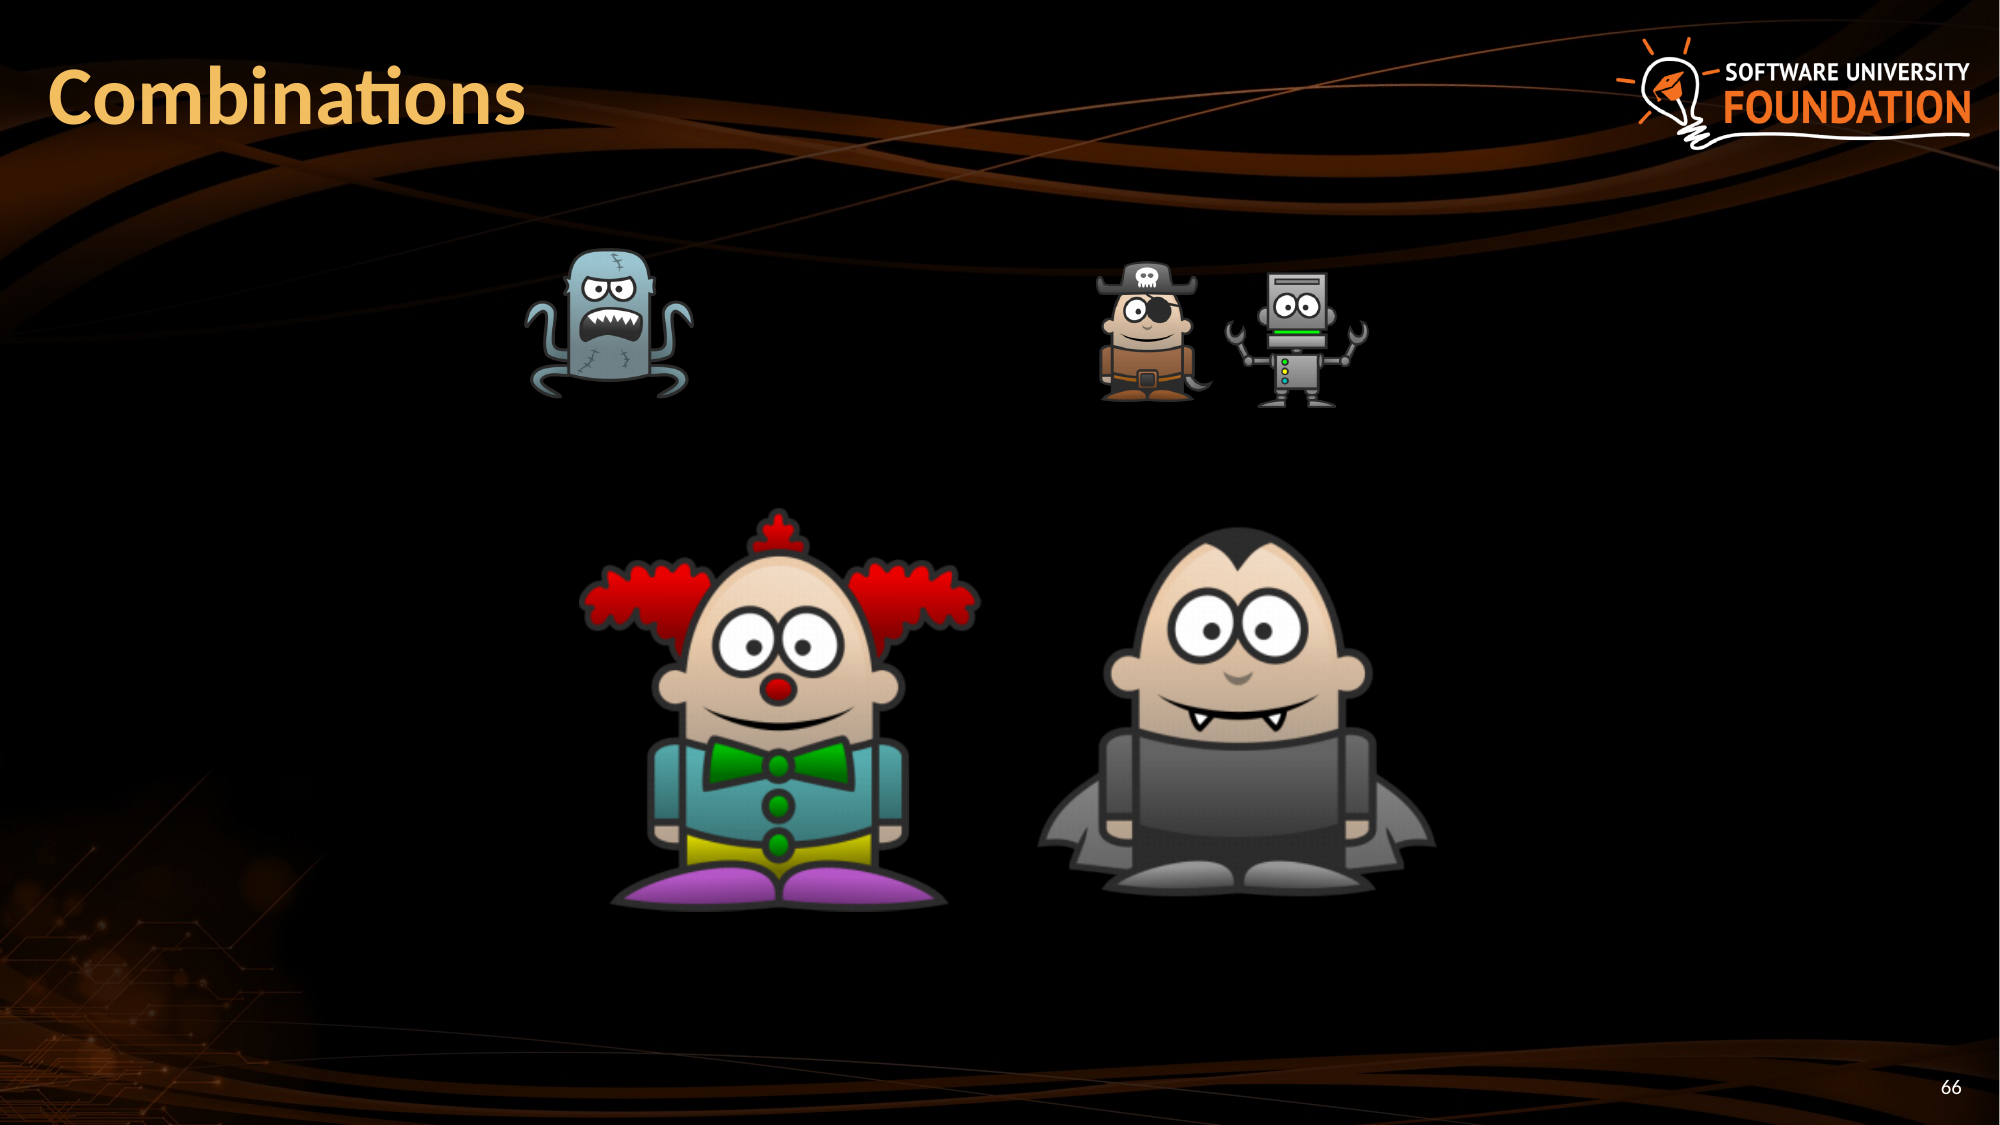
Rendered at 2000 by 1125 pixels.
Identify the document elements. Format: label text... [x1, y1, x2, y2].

picture [0, 0, 2000, 1125]
title Combinations [30, 6, 1602, 189]
slide_number ‹#› [1897, 1070, 1968, 1103]
